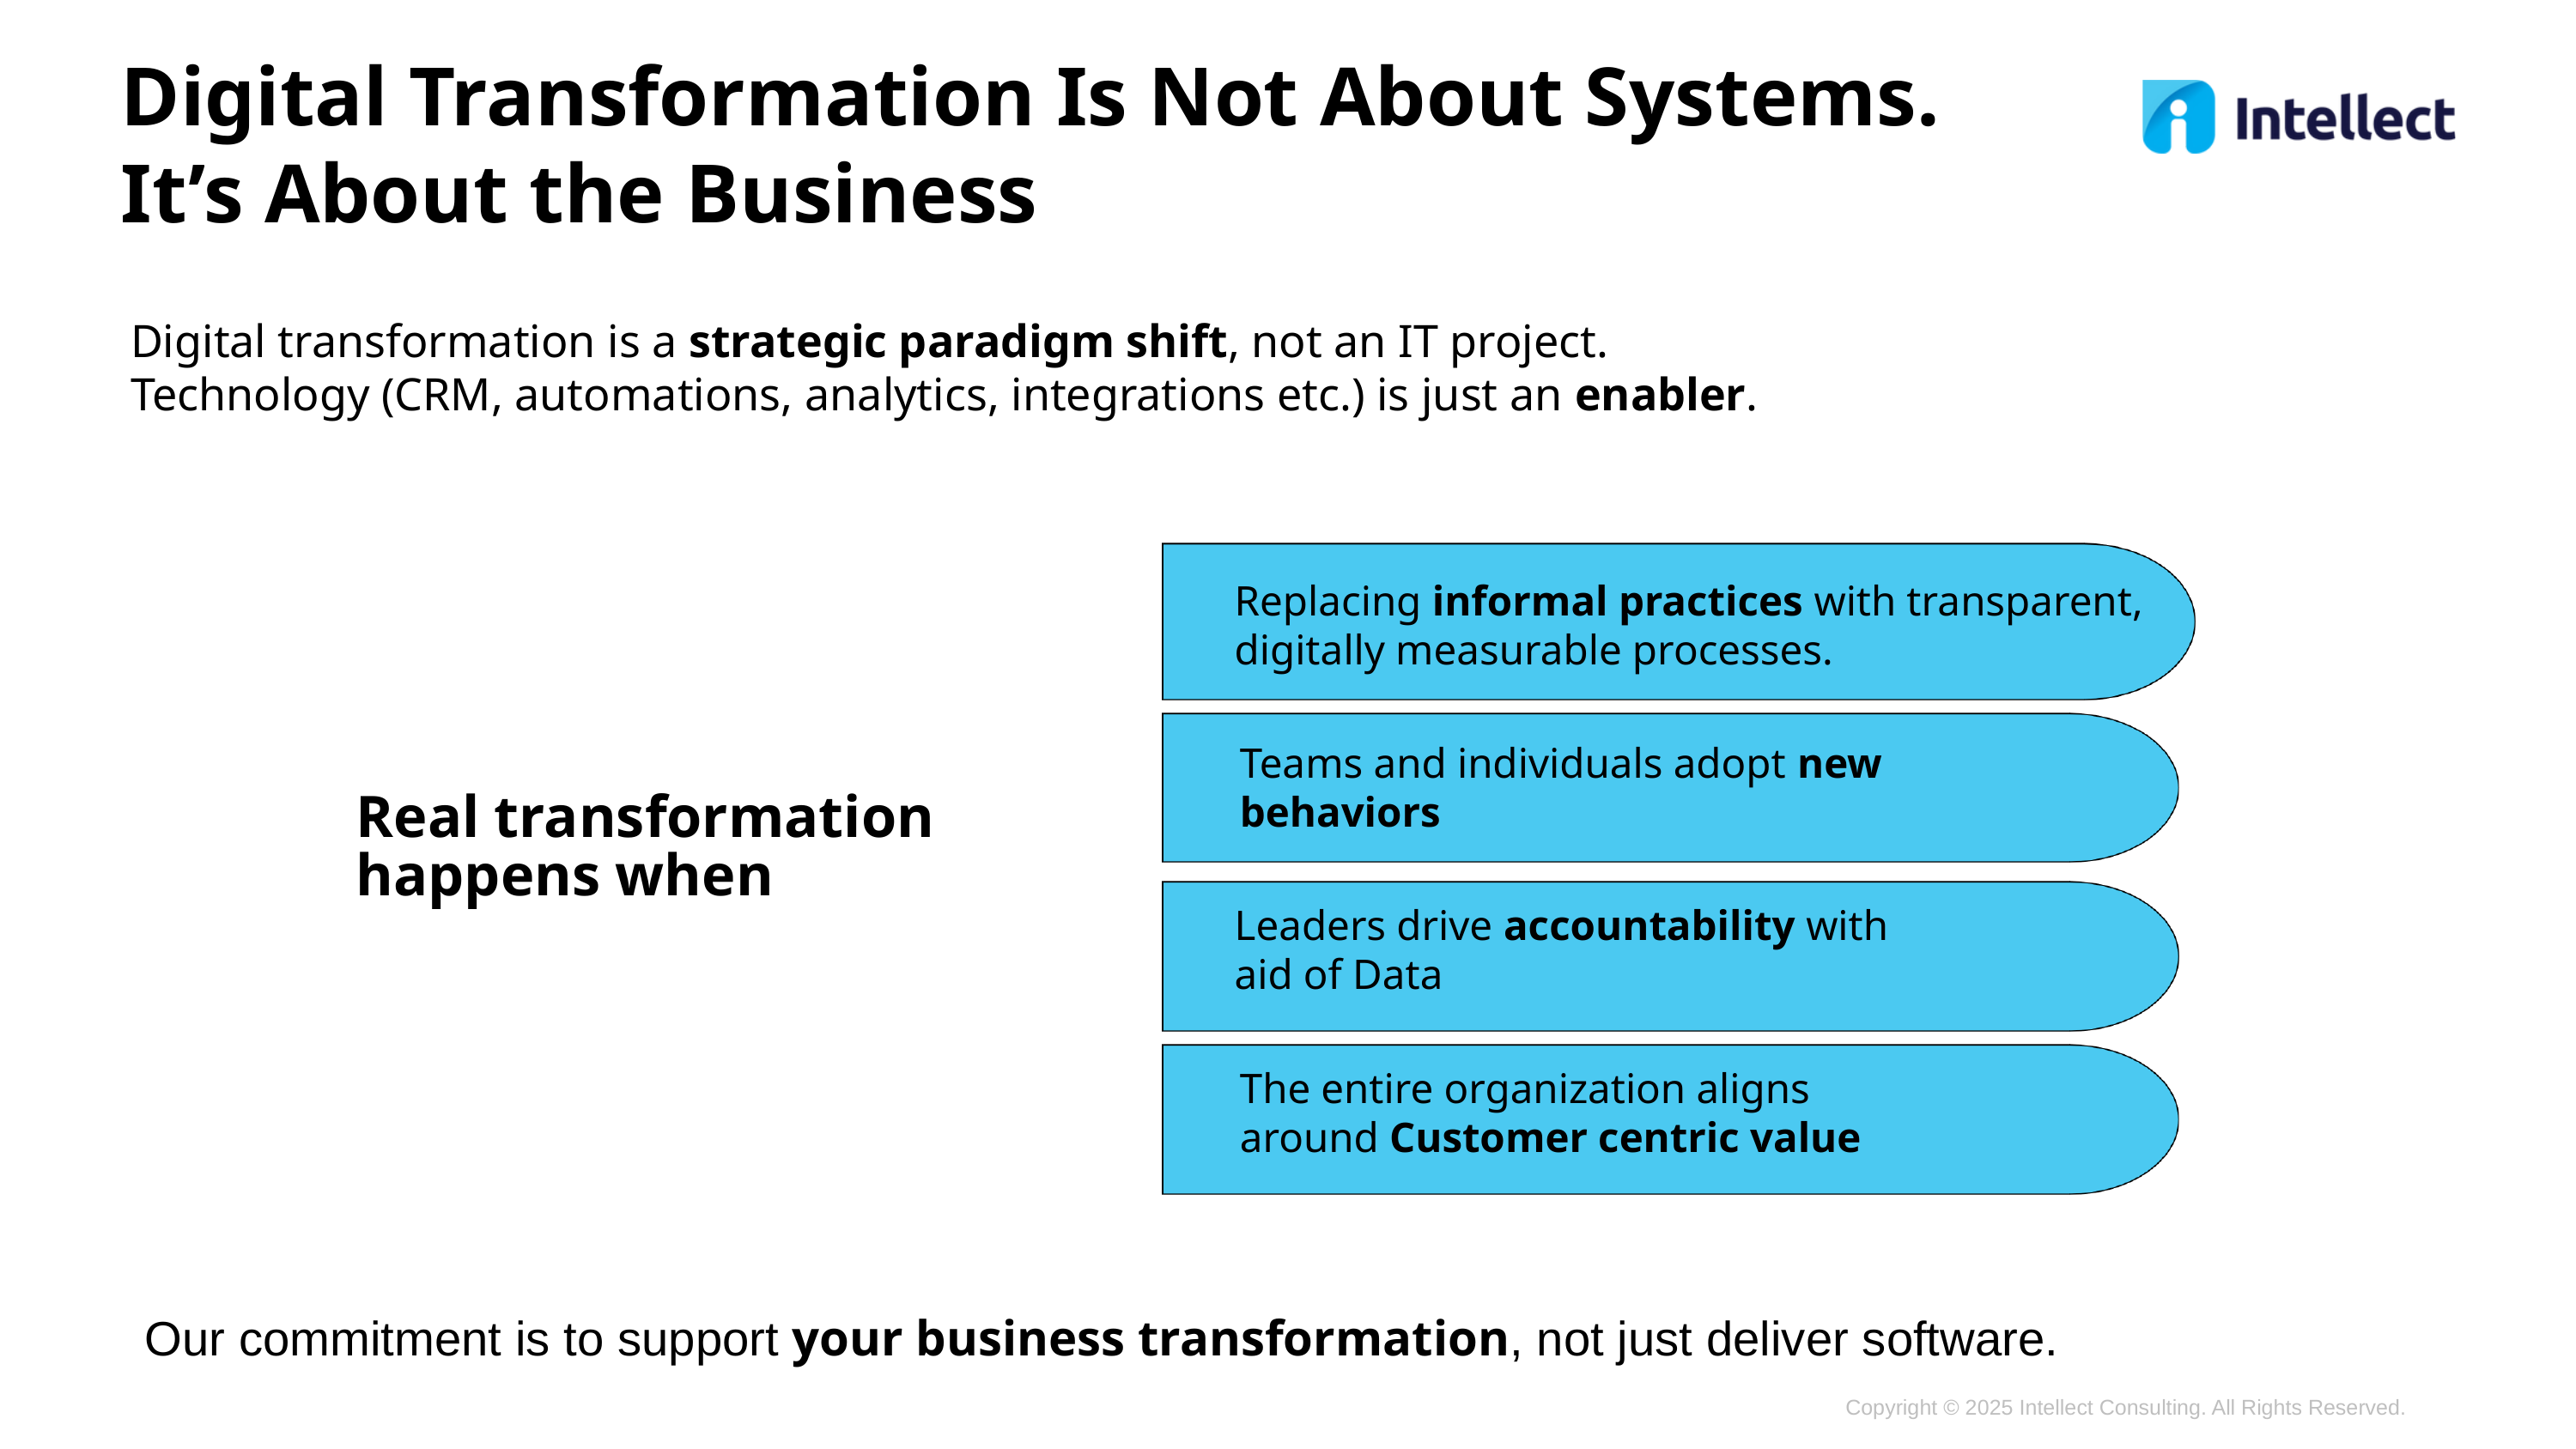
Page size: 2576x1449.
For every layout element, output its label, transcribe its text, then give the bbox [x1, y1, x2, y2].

text_box [1162, 543, 2196, 701]
text_box Real transformation happens when [343, 784, 1166, 914]
text_box Replacing informal practices with transparent, digitally measurable processes. [1234, 575, 2158, 674]
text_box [2142, 80, 2456, 154]
text_box Digital transformation is a strategic paradigm shift, not an IT project. Technology (CRM, automations, analytics, integrations etc.) is just an enabler. [131, 312, 2138, 678]
text_box Our commitment is to support your business transformation, not just deliver software. [144, 1307, 2300, 1366]
text_box Digital Transformation Is Not About Systems. It’s About the Business [120, 45, 2027, 326]
text_box [1162, 881, 2179, 1032]
text_box [1162, 1044, 2179, 1195]
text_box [1465, 1385, 2408, 1428]
text_box [1162, 712, 2179, 863]
text_box Teams and individuals adopt new behaviors [1240, 737, 2057, 835]
text_box Leaders drive accountability with aid of Data [1234, 899, 1954, 997]
text_box The entire organization aligns around Customer centric value [1239, 1063, 1959, 1161]
